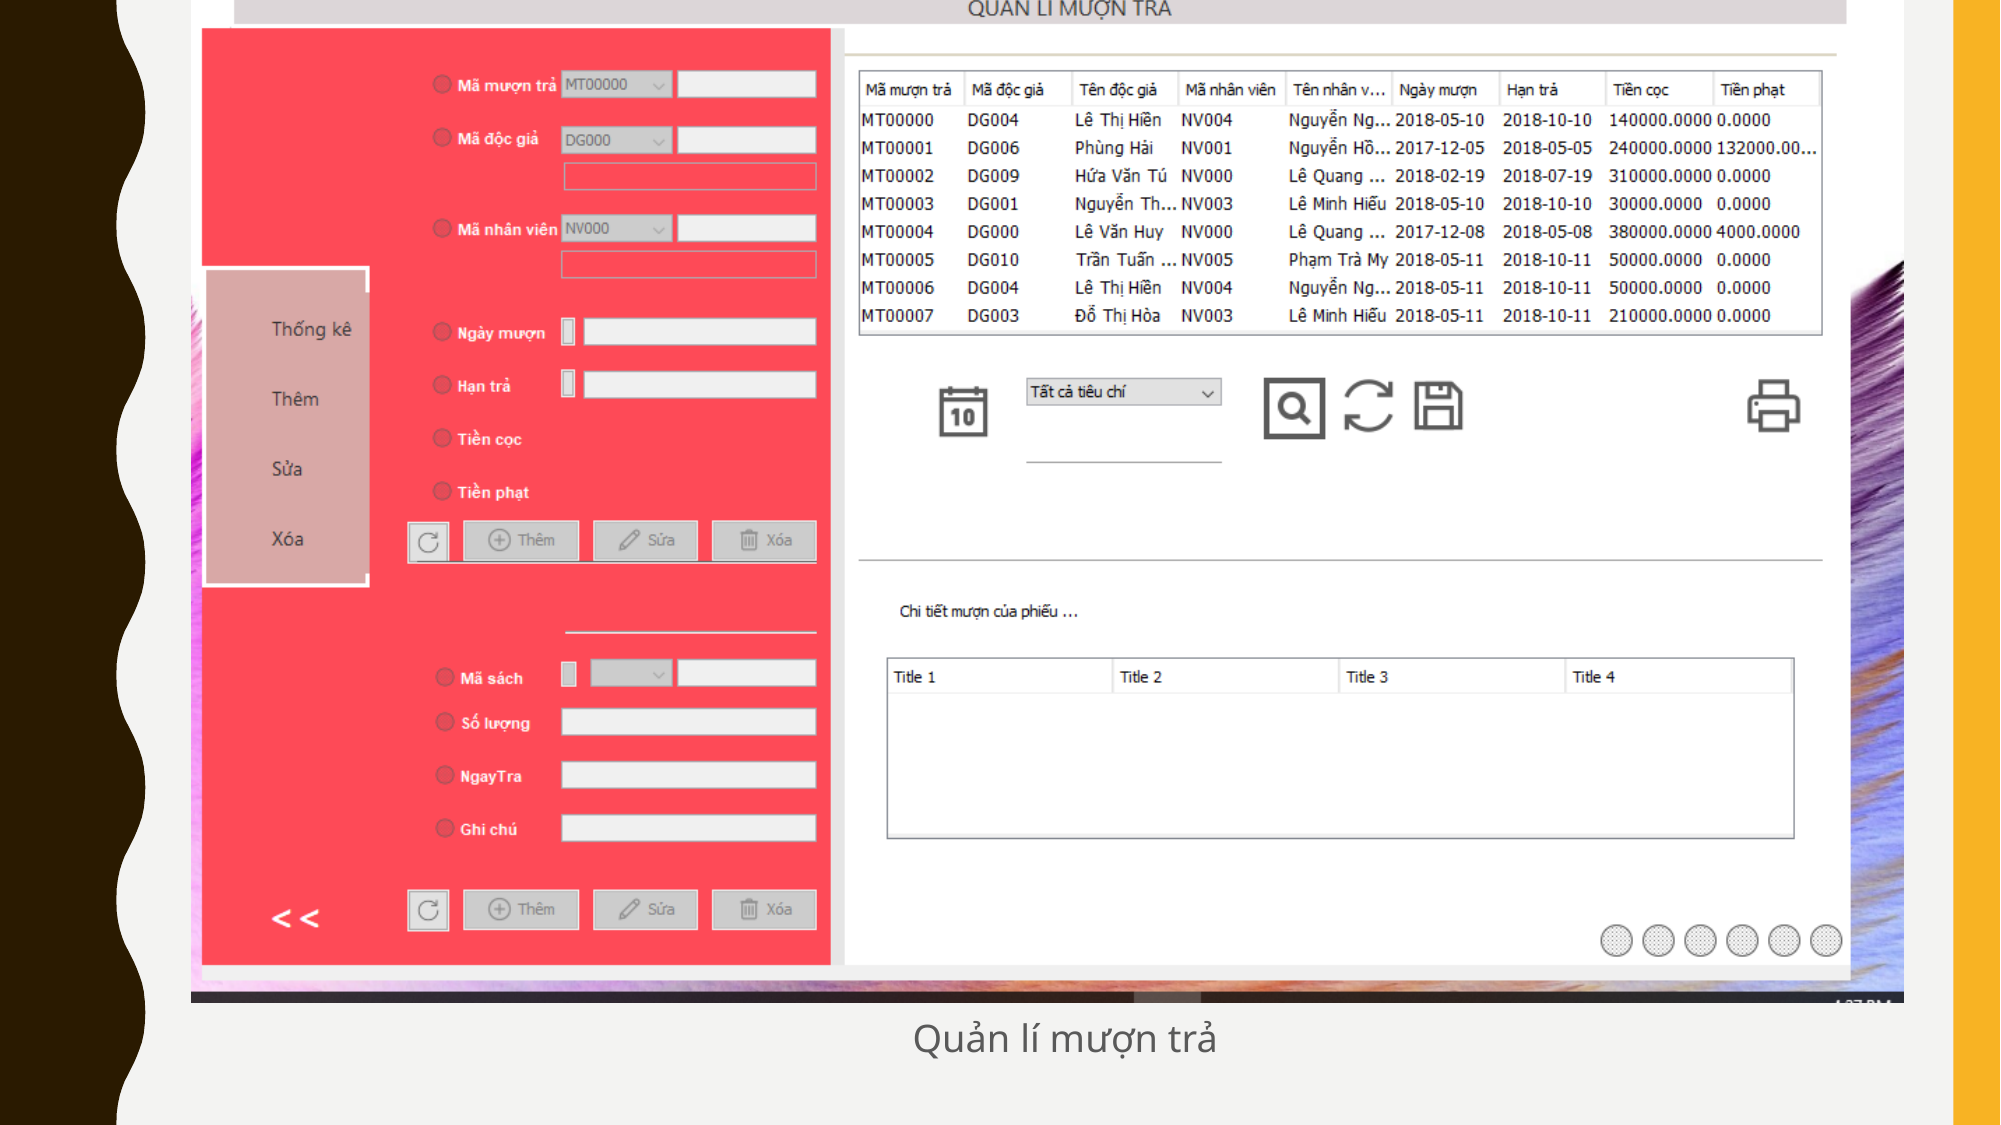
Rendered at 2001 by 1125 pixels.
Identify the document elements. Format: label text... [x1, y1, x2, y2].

picture [191, 0, 1904, 1003]
list Quản lí mượn trả [831, 1003, 1299, 1068]
